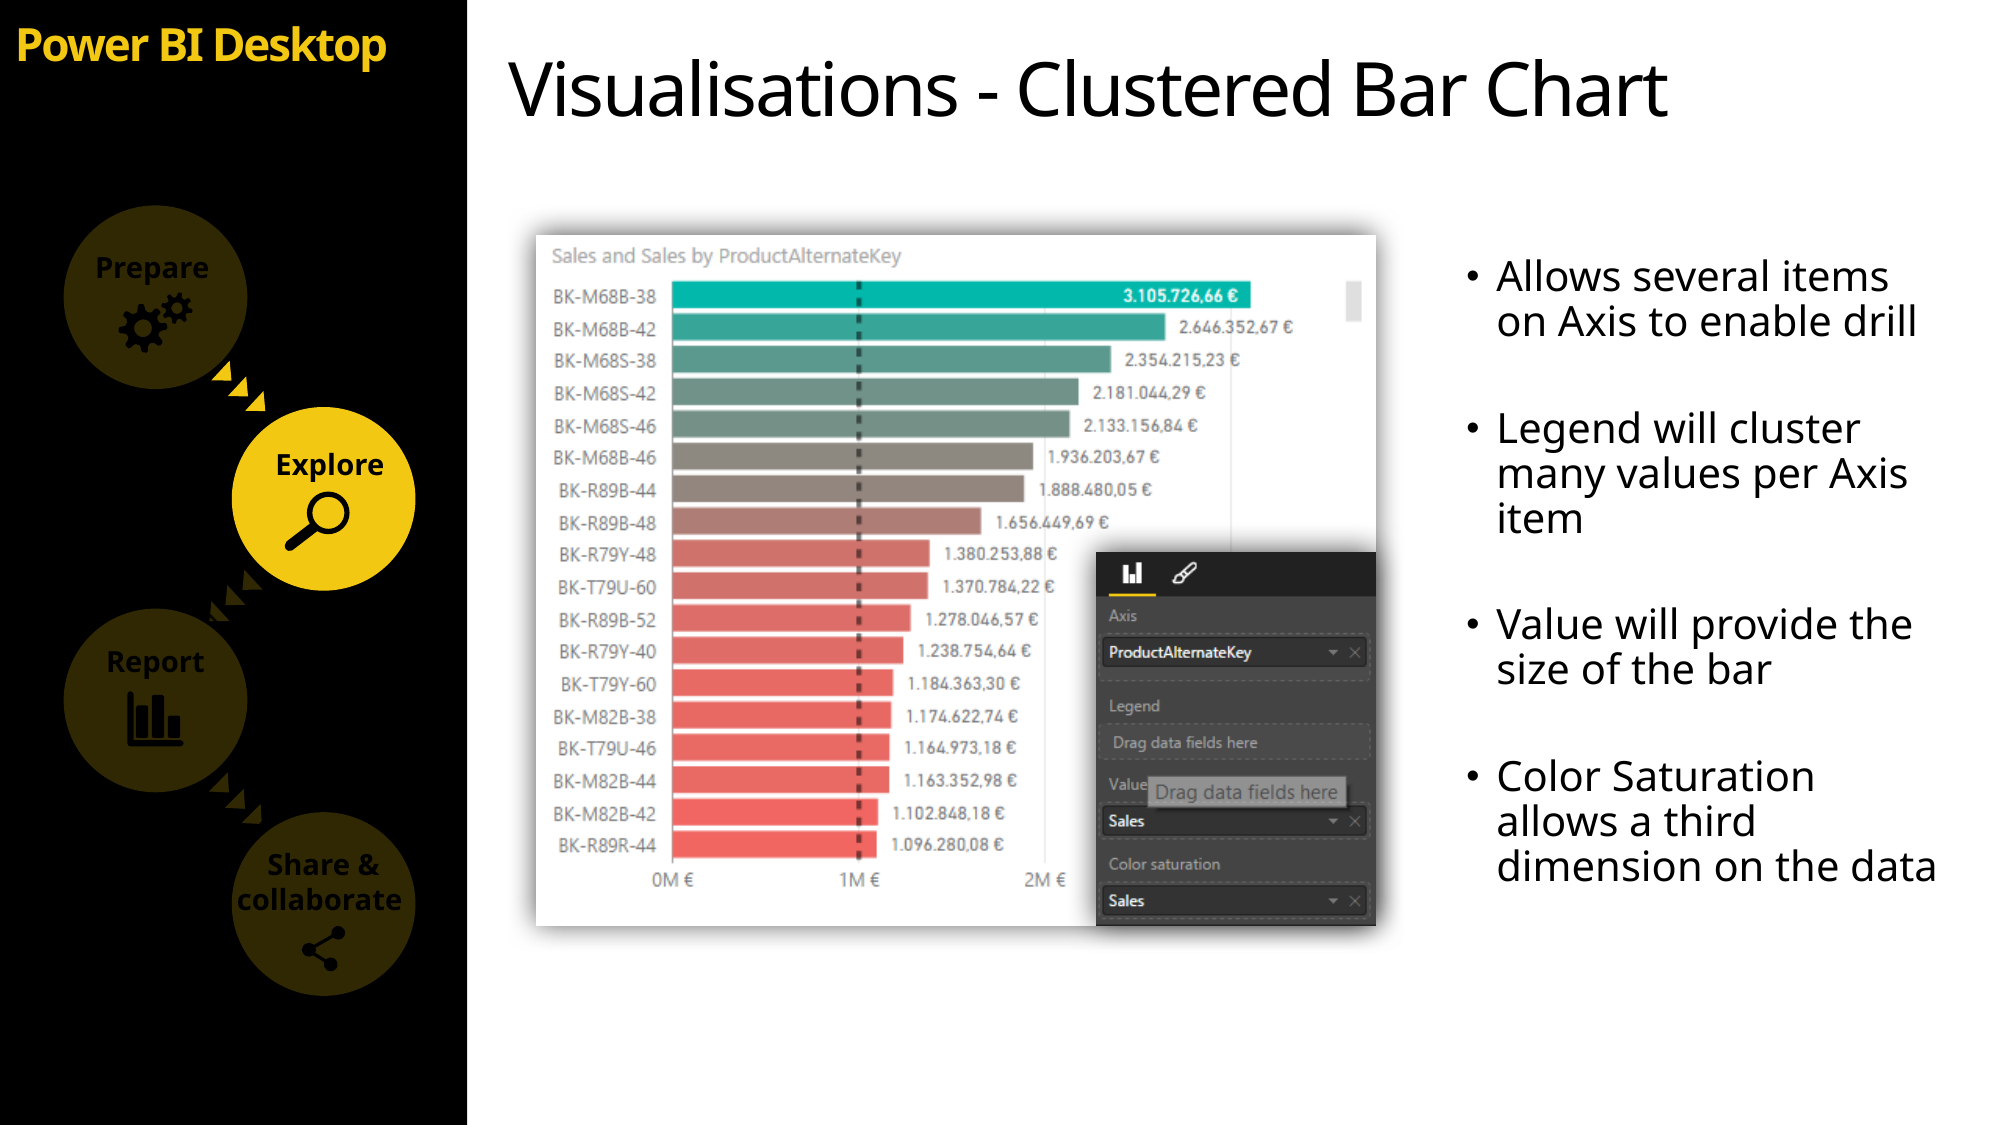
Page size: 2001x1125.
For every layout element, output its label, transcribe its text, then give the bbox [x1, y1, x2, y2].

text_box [0, 0, 468, 1125]
title Visualisations - Clustered Bar Chart [479, 37, 1989, 195]
picture [536, 234, 1376, 926]
text_box Allows several items on Axis to enable drill Legend will cluster many values per Axis item Value will provide the size of the bar Color Saturation allows a third dimension on the data [1406, 231, 1970, 379]
